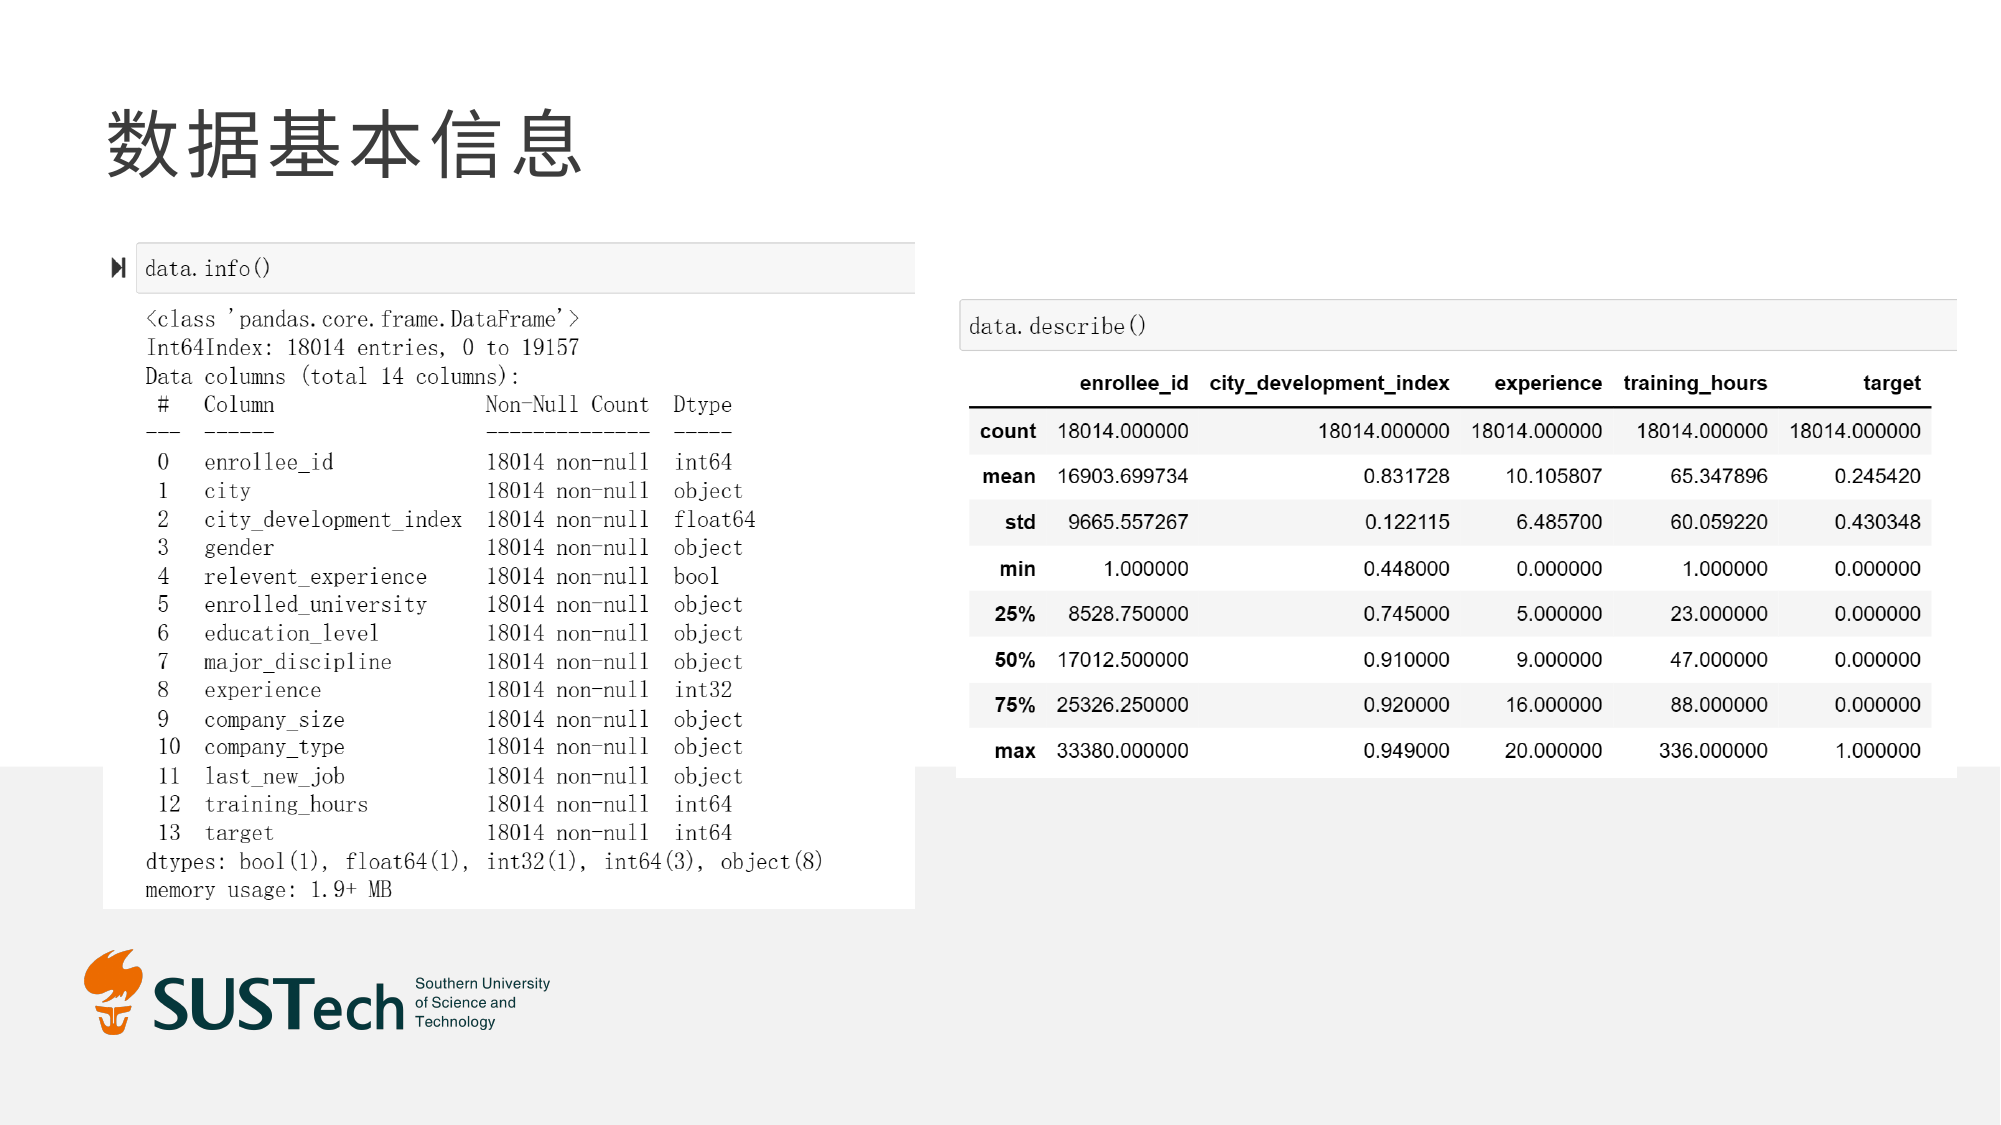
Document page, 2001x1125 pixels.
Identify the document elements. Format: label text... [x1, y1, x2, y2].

text_box [0, 766, 2000, 1125]
text_box 数据基本信息 [90, 90, 602, 195]
picture [84, 949, 550, 1035]
picture [103, 234, 915, 909]
picture [956, 298, 1957, 778]
